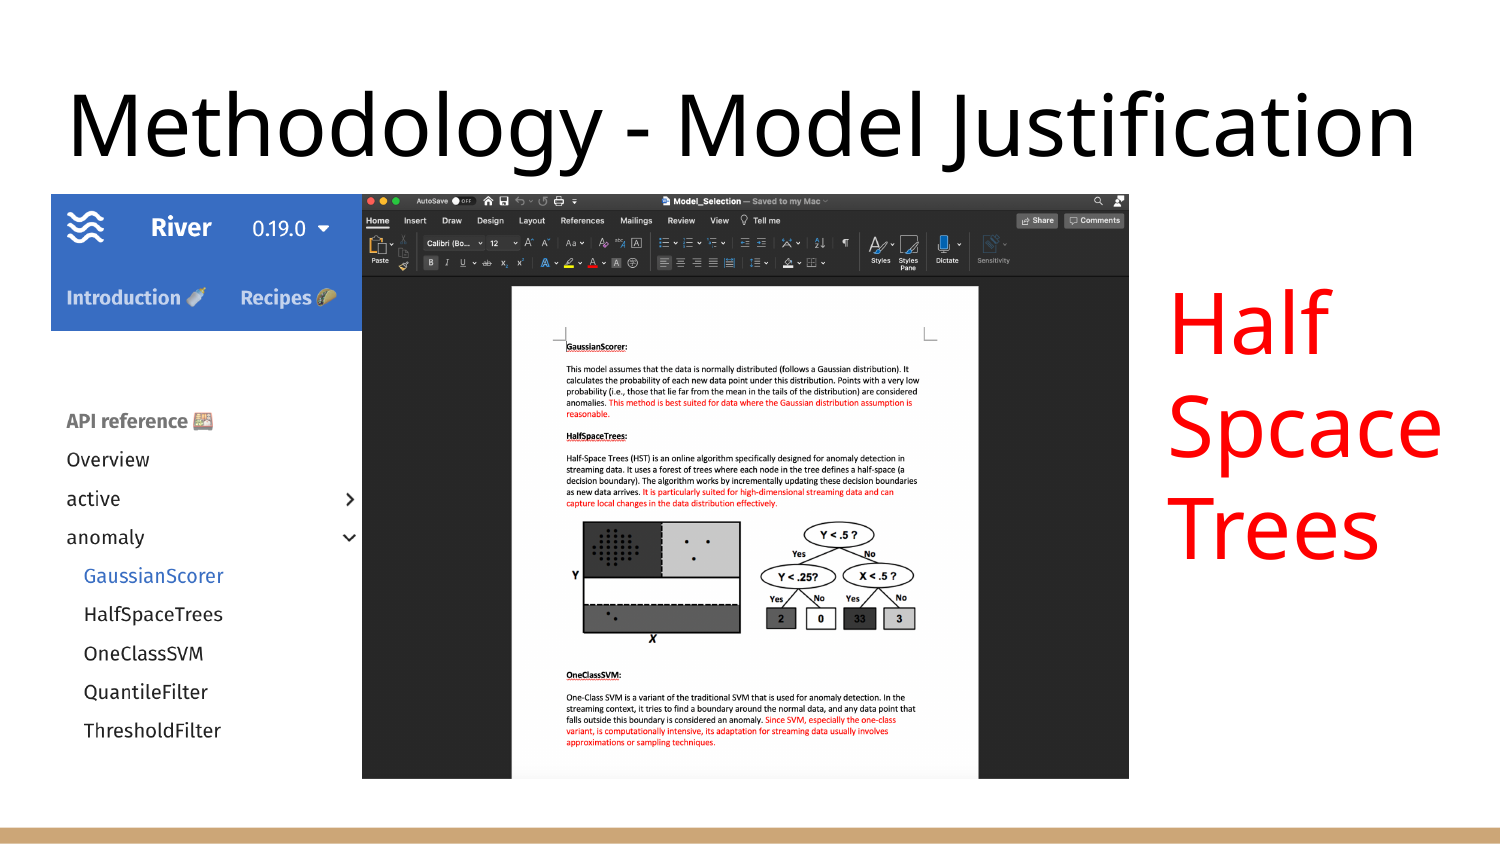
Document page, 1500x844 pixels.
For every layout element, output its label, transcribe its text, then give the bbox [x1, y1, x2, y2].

text_box Half SpcaceTrees [1152, 254, 1464, 619]
picture [50, 194, 1129, 780]
title Methodology - Model Justification [51, 51, 1449, 189]
